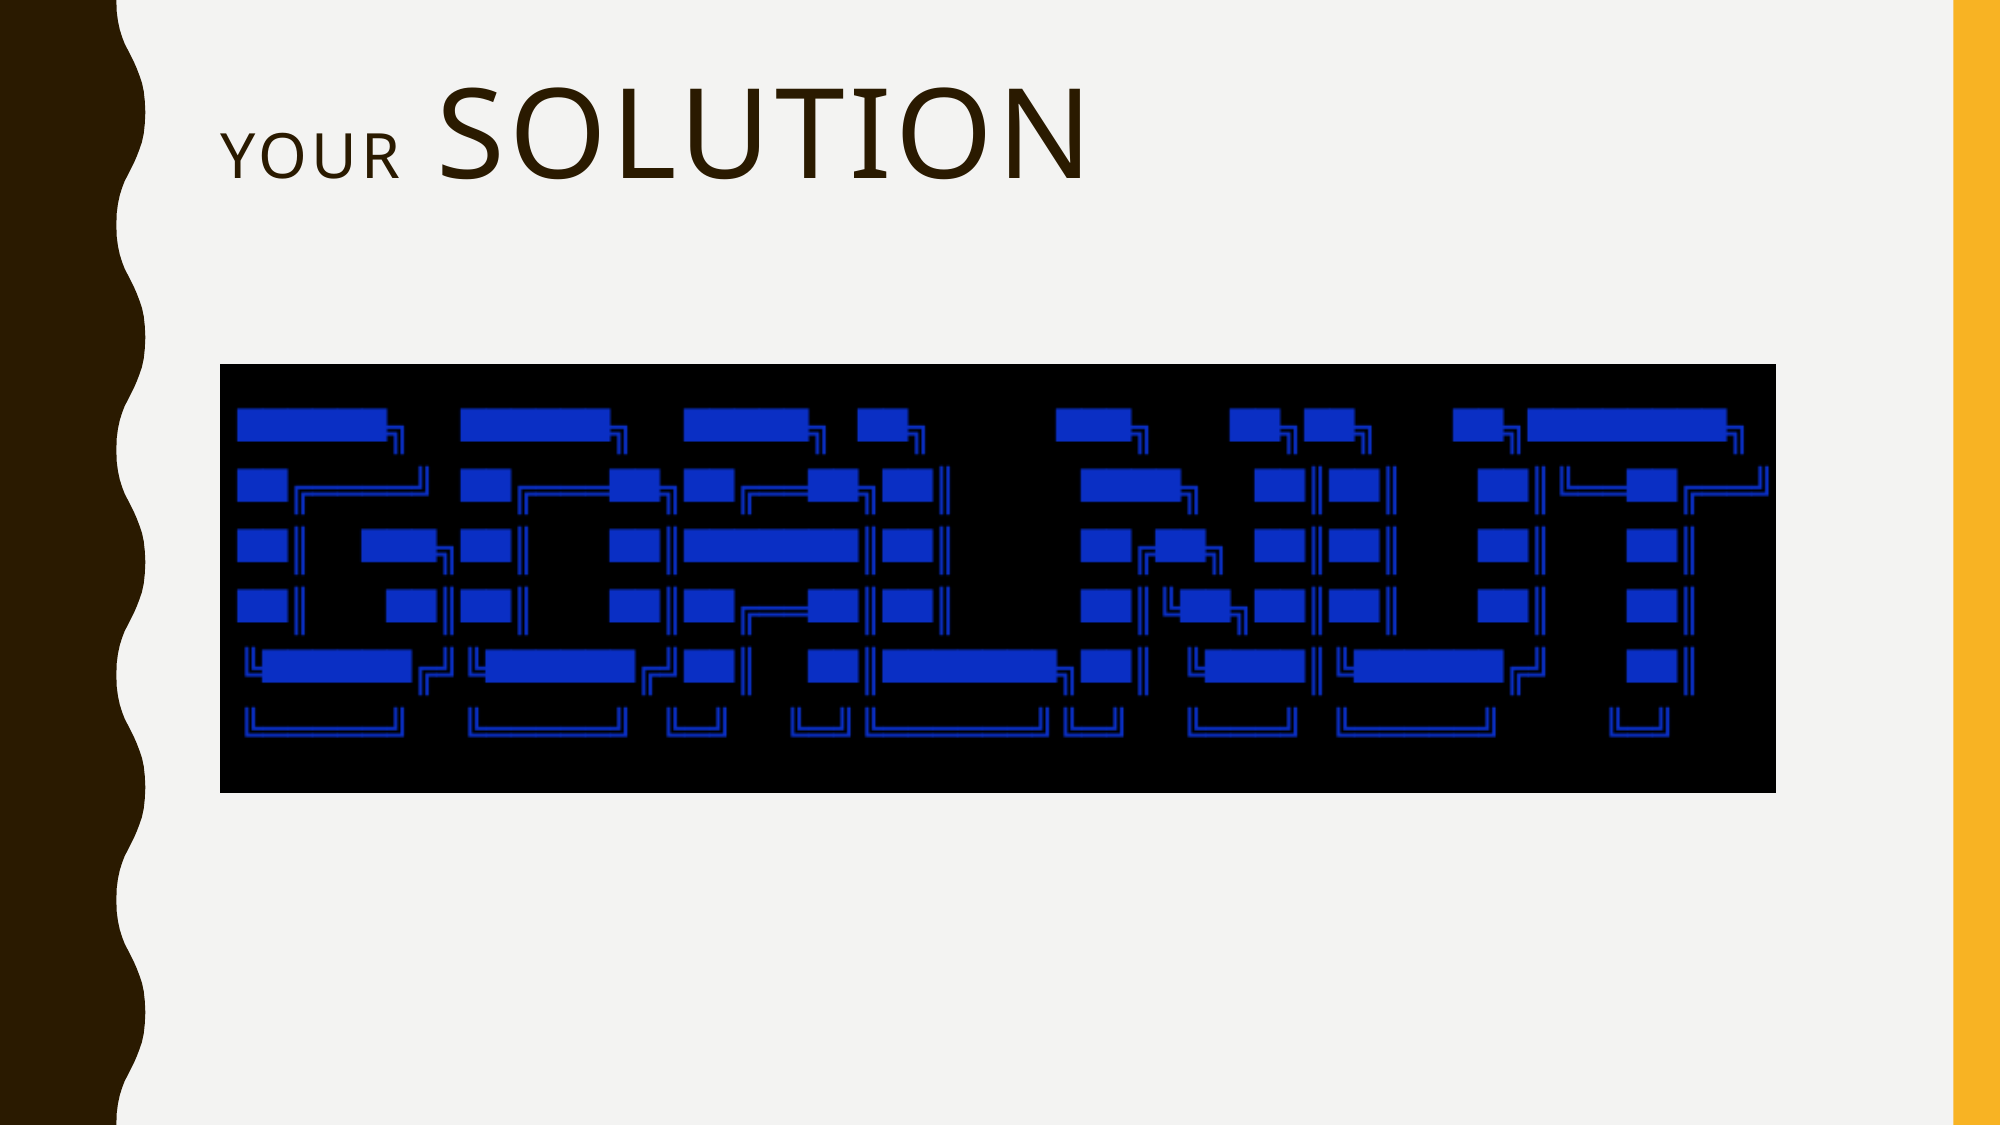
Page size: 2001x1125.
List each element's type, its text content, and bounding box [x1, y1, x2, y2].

title Your solution [205, 62, 1875, 308]
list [220, 364, 1776, 794]
